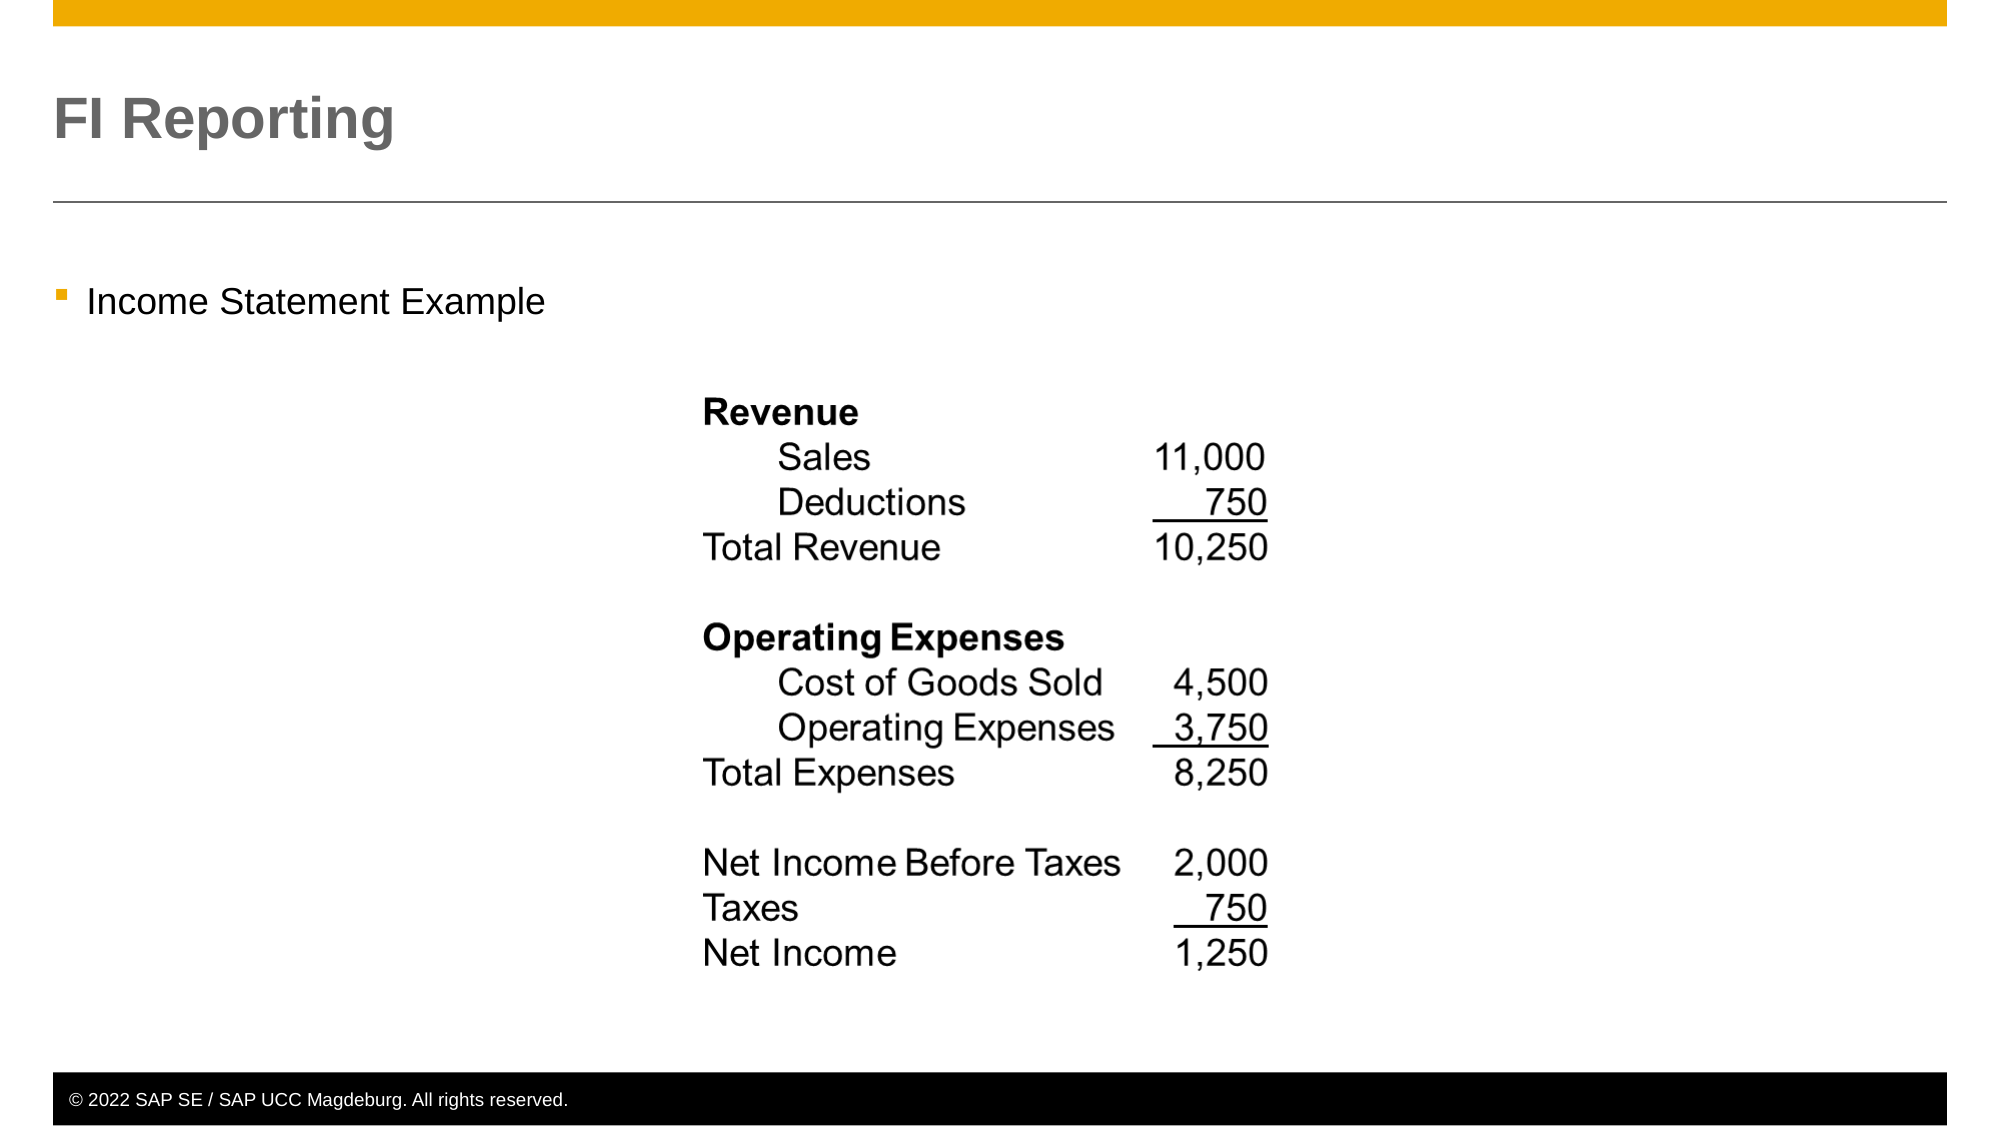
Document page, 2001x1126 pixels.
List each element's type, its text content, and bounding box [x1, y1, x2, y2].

title FI Reporting [53, 53, 1947, 178]
picture [679, 375, 1552, 998]
list Income Statement Example [53, 277, 1947, 998]
